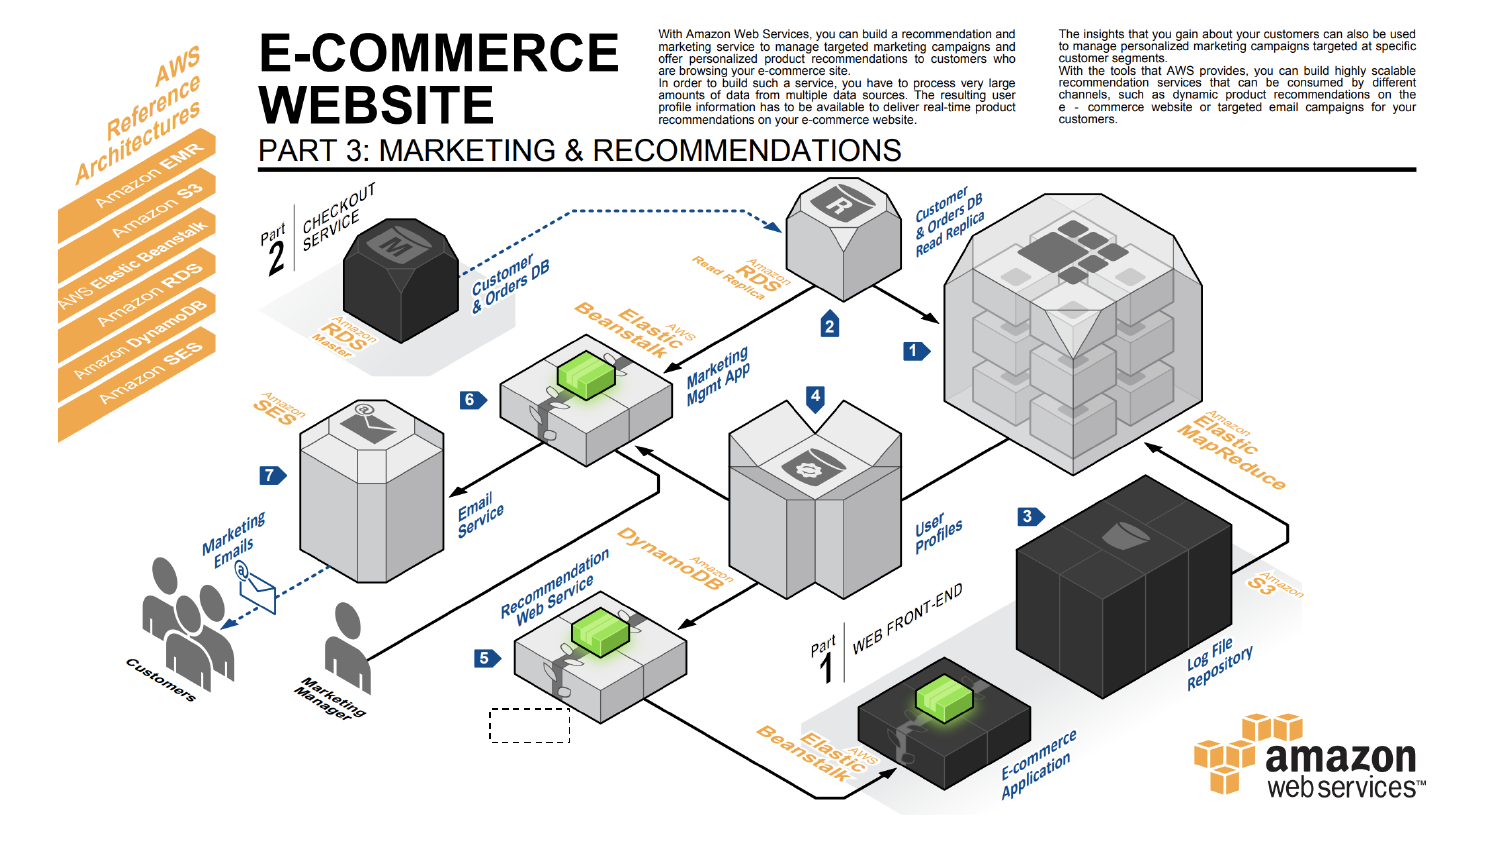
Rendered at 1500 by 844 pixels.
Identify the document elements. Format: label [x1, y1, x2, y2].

picture [57, 24, 1443, 819]
